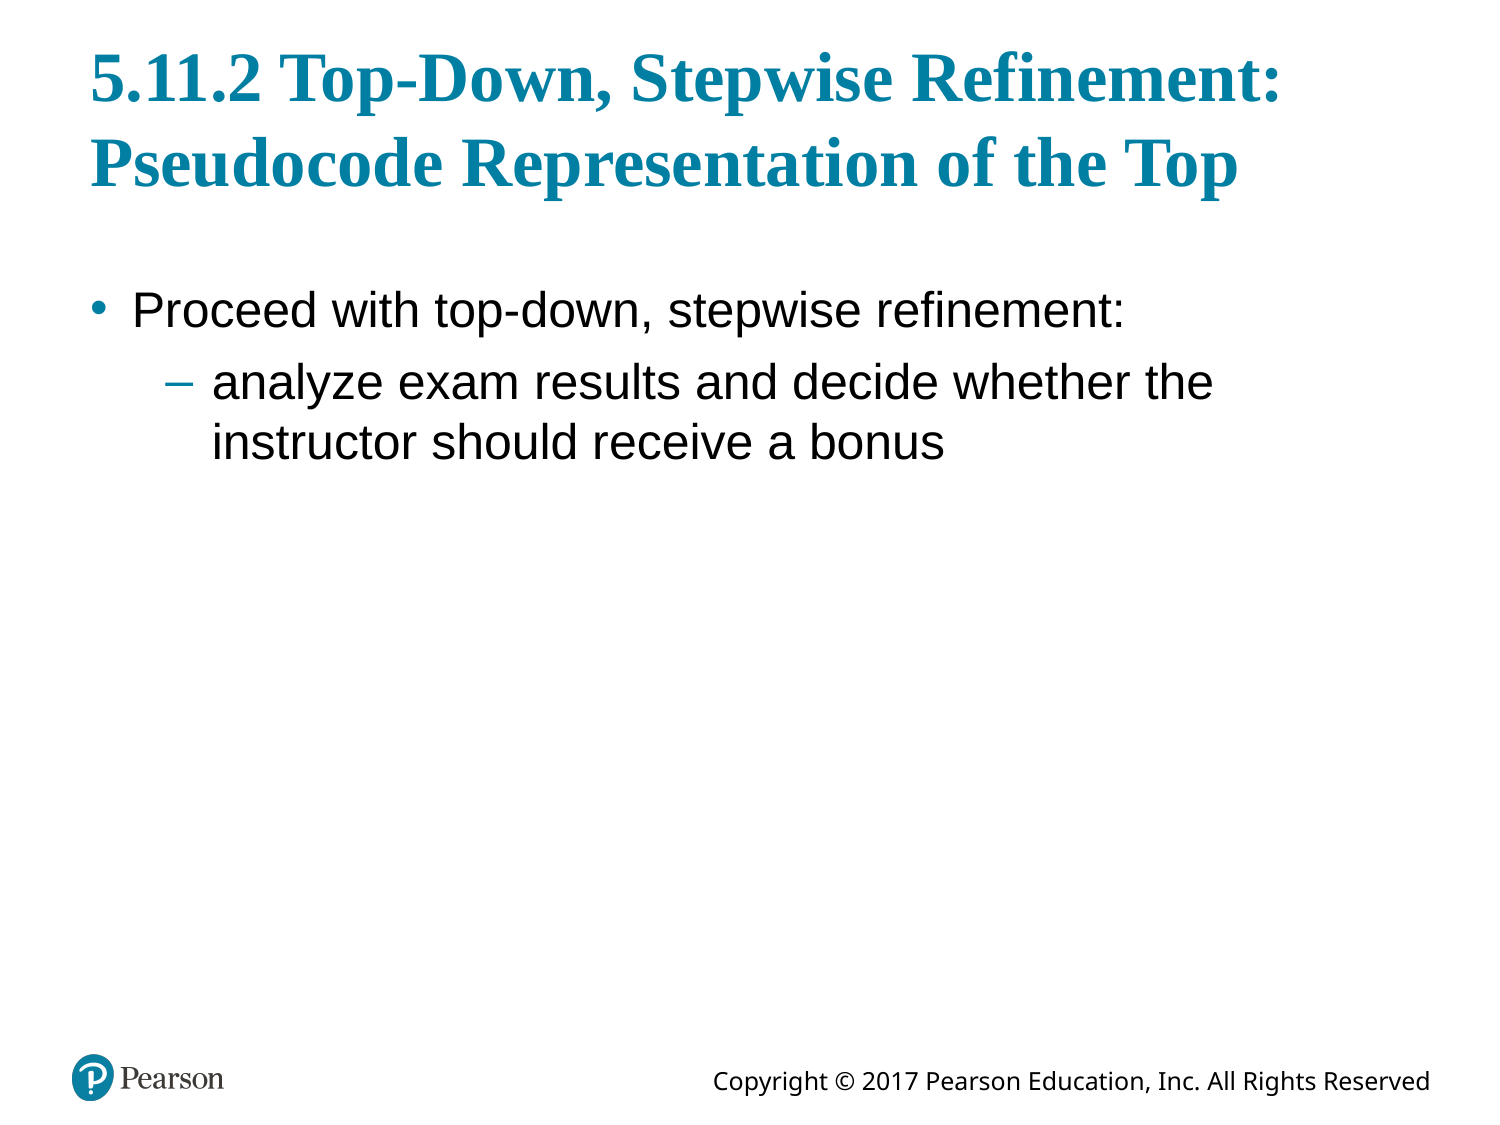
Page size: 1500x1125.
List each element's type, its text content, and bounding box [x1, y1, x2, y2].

picture [80, 1063, 106, 1088]
list Proceed with top-down, stepwise refinement: analyze exam results and decide whether the instructor should receive a bonus [75, 262, 1425, 1005]
title 5.11.2 Top-Down, Stepwise Refinement: Pseudocode Representation of the Top [75, 35, 1425, 216]
picture [98, 1054, 224, 1101]
picture [72, 1087, 83, 1101]
picture [72, 1054, 88, 1070]
